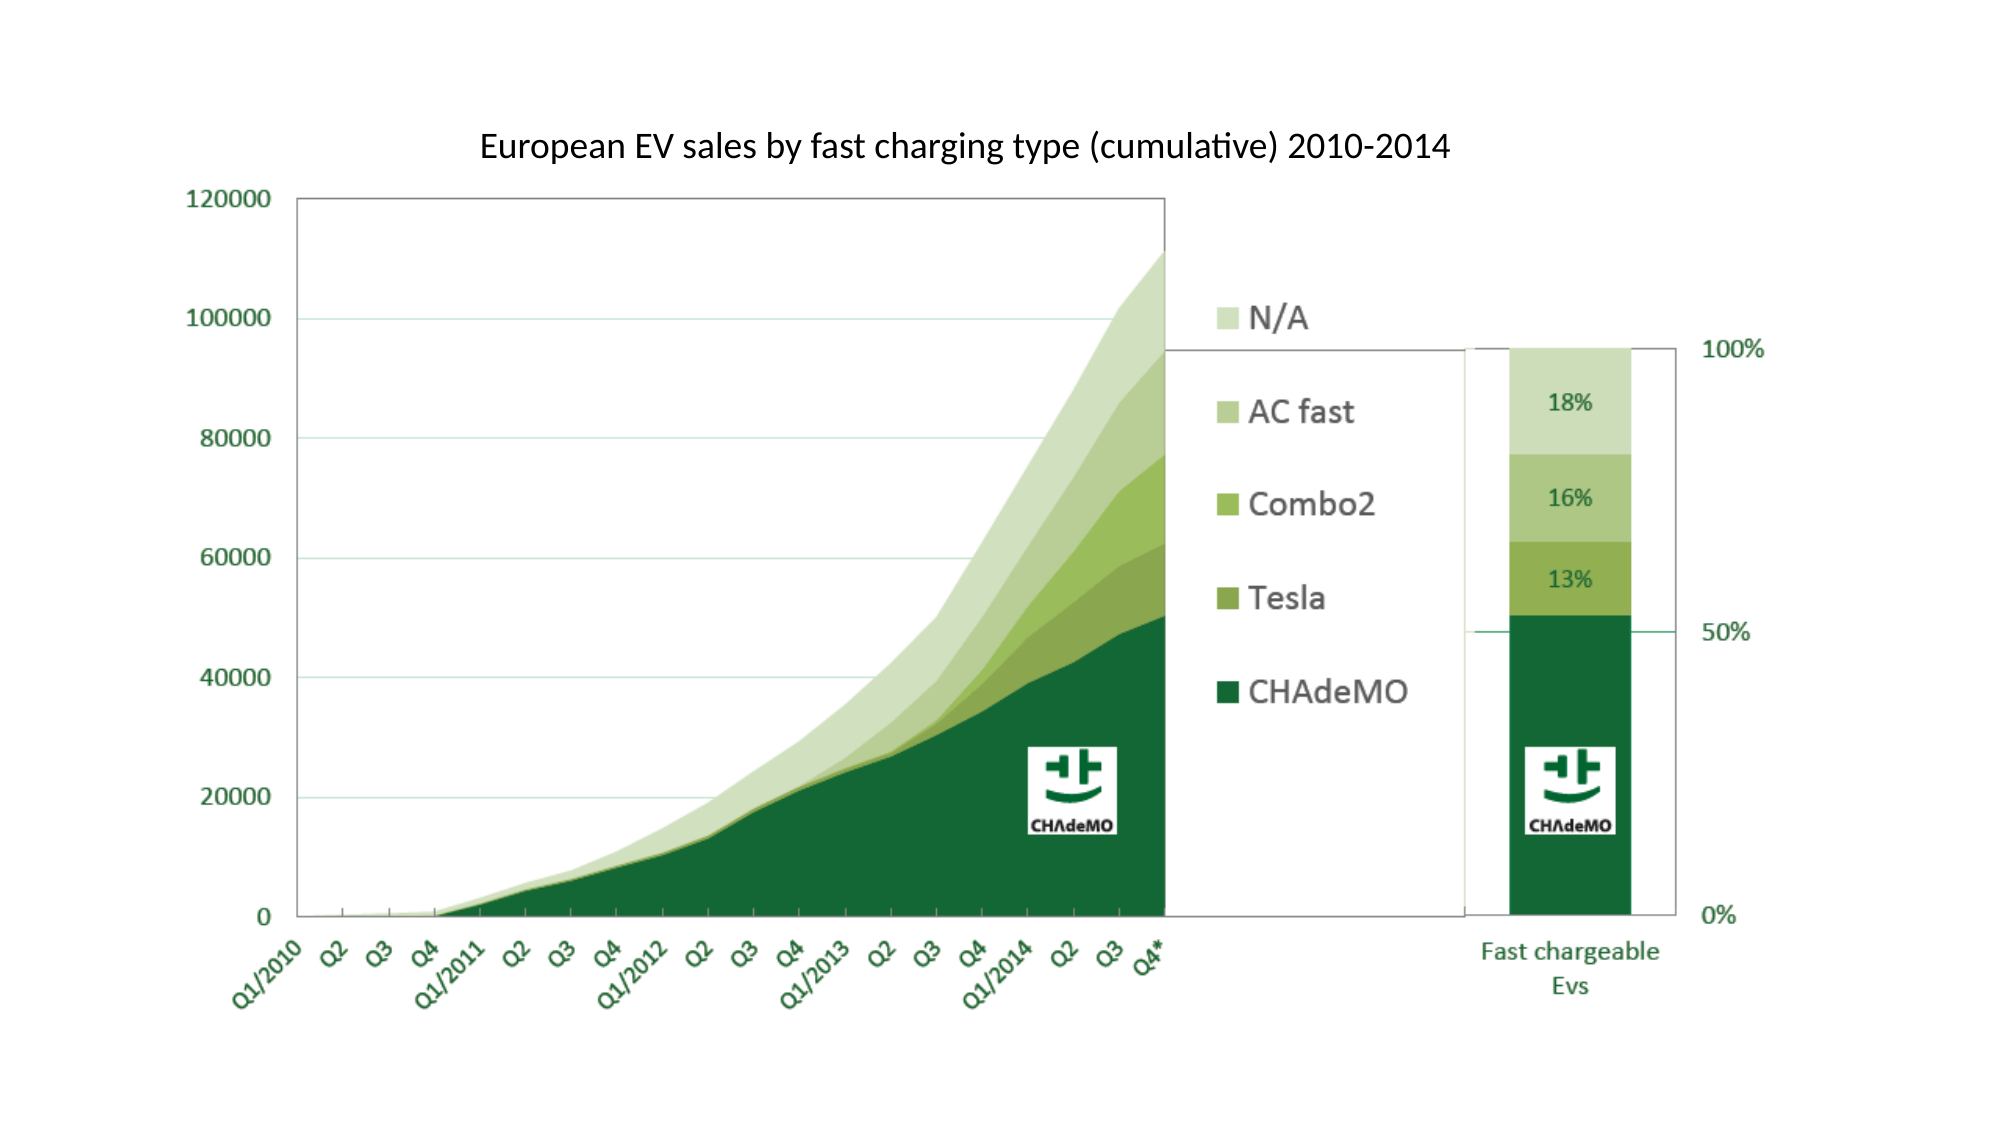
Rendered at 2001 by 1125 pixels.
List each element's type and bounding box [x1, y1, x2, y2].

text_box [170, 113, 1791, 1046]
